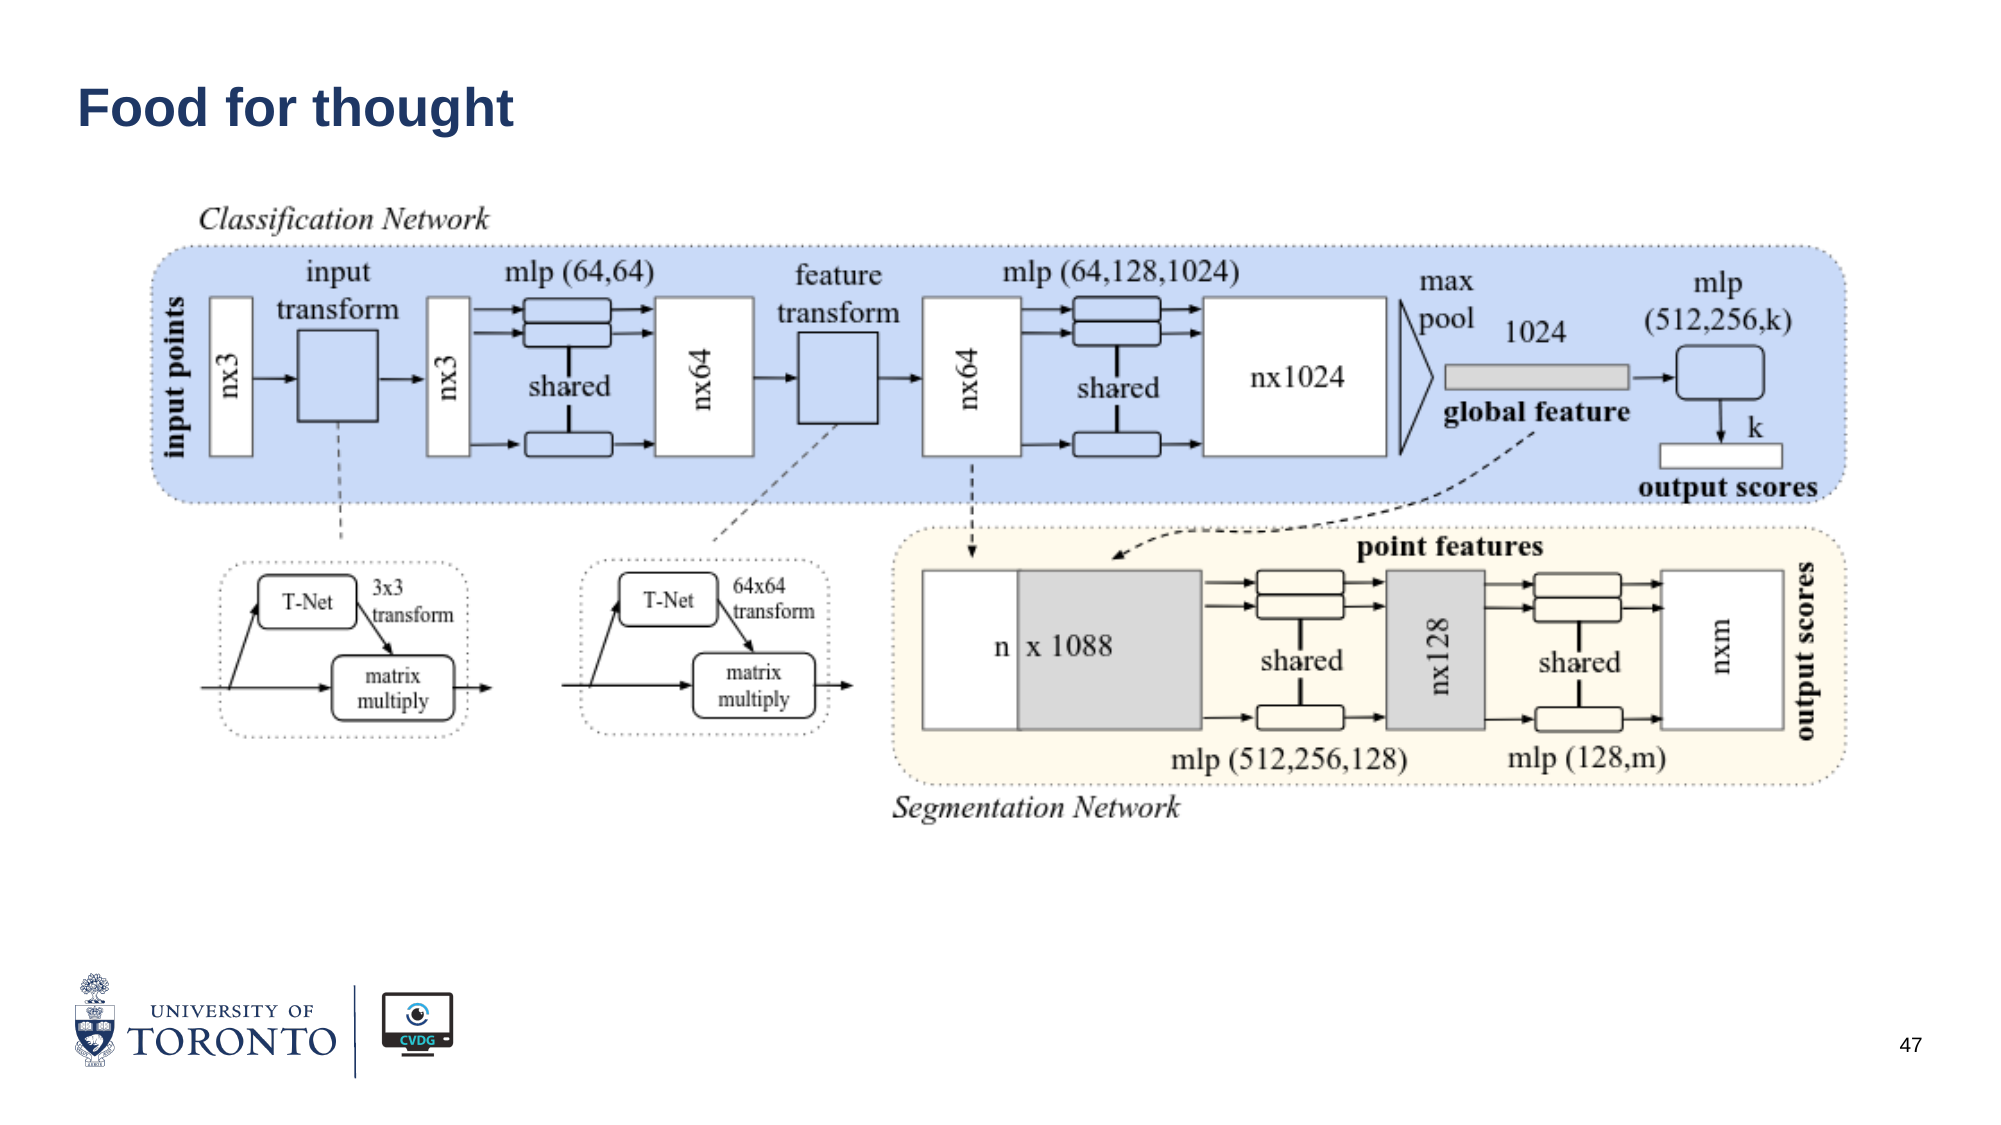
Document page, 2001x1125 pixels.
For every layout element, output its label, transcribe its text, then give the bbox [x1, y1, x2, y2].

picture [364, 971, 471, 1078]
title Food for thought [62, 72, 1469, 235]
slide_number ‹#› [1820, 1021, 1938, 1066]
picture [107, 183, 1893, 834]
picture [75, 973, 336, 1067]
